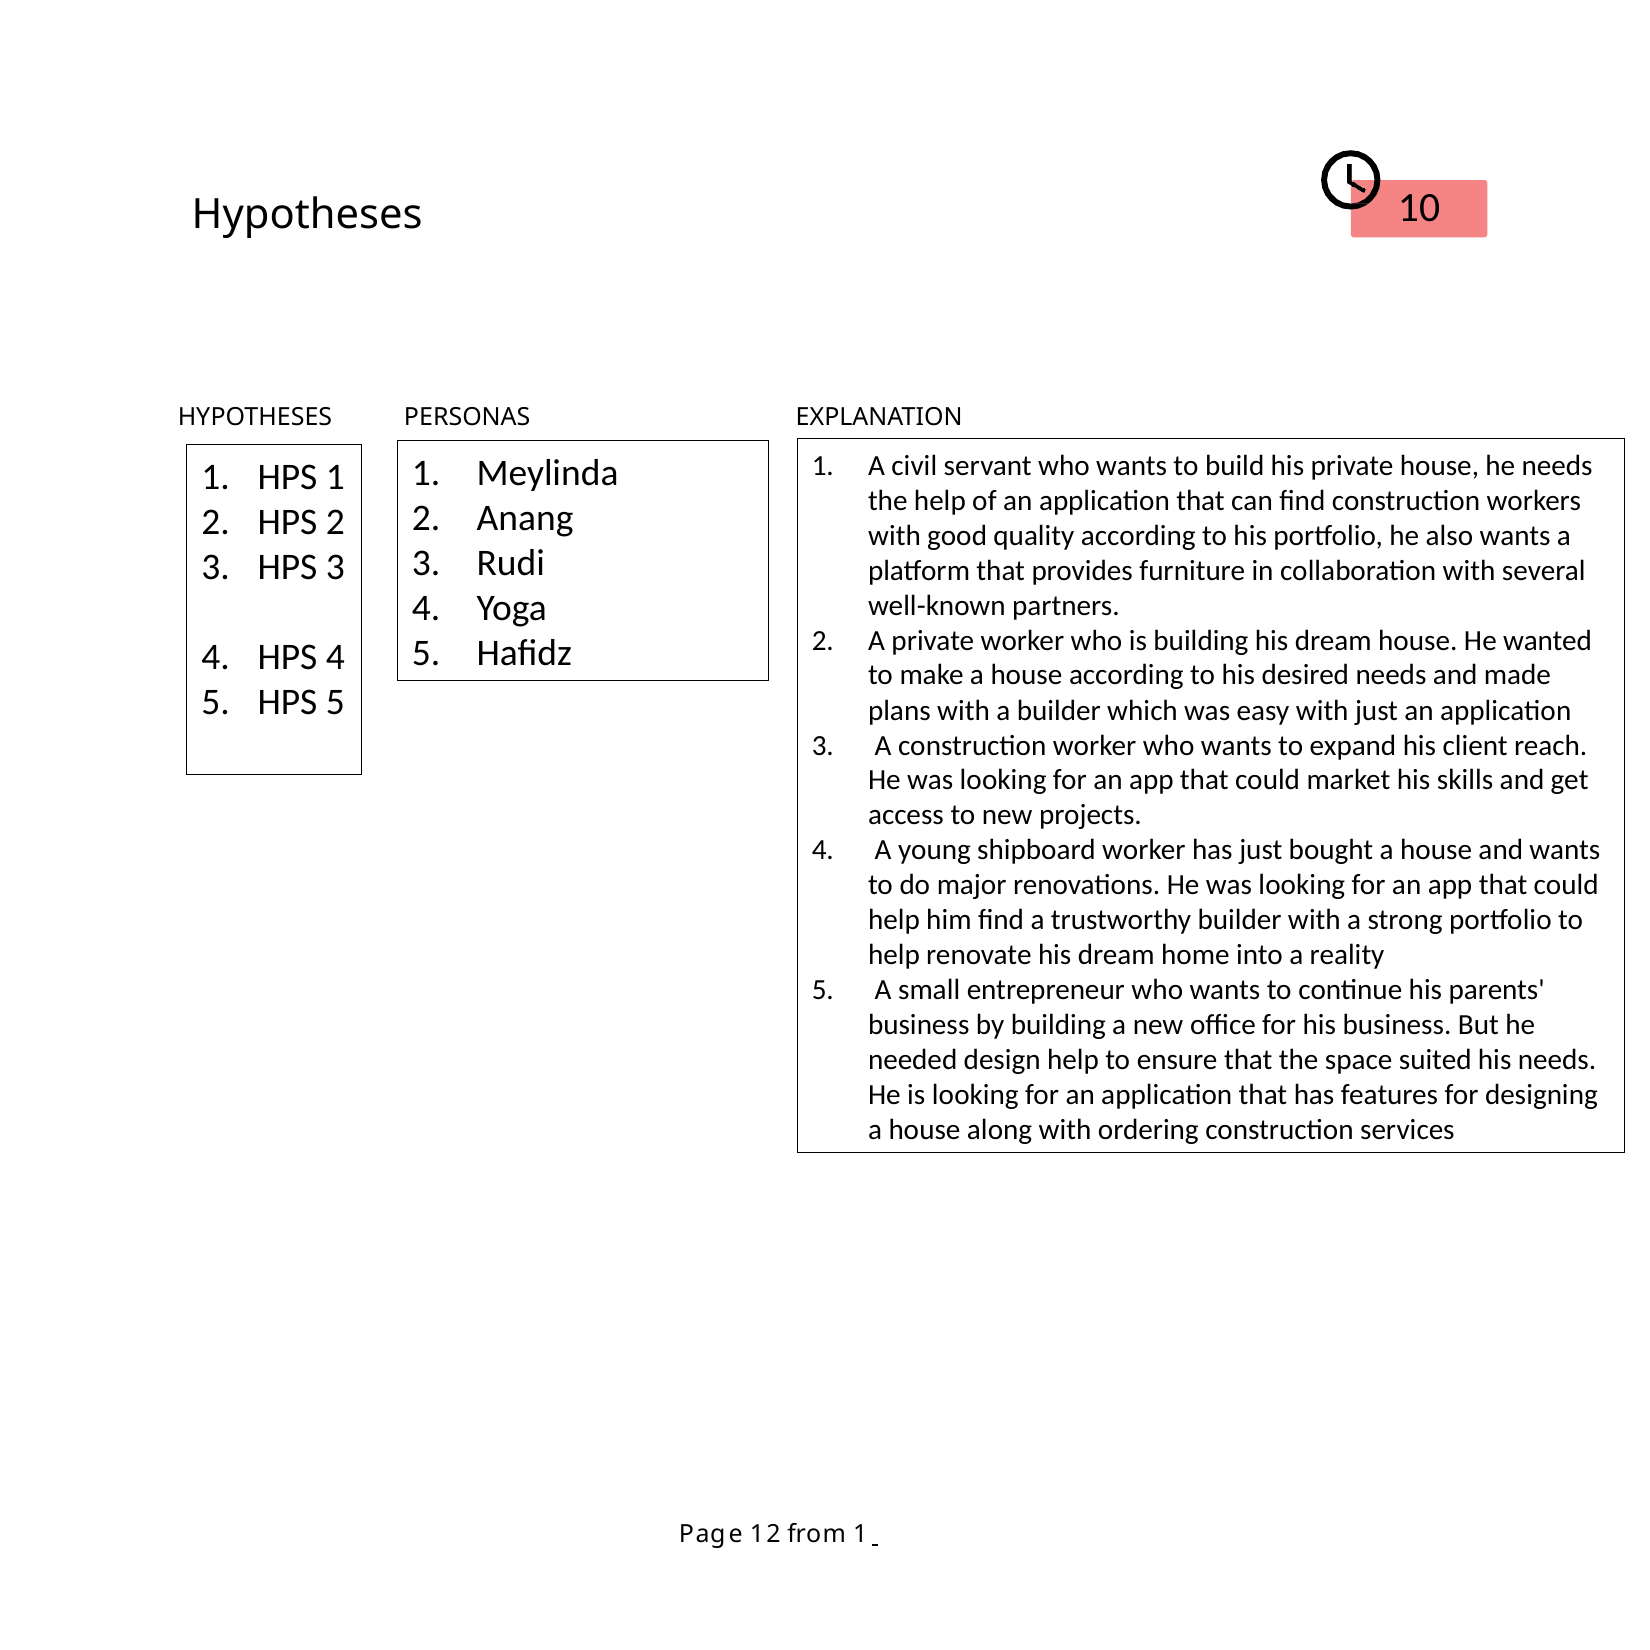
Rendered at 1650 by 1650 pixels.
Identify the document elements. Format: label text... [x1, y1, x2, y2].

text_box A civil servant who wants to build his private house, he needs the help of an application that can find construction workers with good quality according to his portfolio, he also wants a platform that provides furniture in collaboration with several well-known partners. A private worker who is building his dream house. He wanted to make a house according to his desired needs and made plans with a builder which was easy with just an application A construction worker who wants to expand his client reach. He was looking for an app that could market his skills and get access to new projects. A young shipboard worker has just bought a house and wants to do major renovations. He was looking for an app that could help him find a trustworthy builder with a strong portfolio to help renovate his dream home into a reality A small entrepreneur who wants to continue his parents' business by building a new office for his business. But he needed design help to ensure that the space suited his needs. He is looking for an application that has features for designing a house along with ordering construction services [797, 438, 1625, 1153]
text_box HPS 1 HPS 2 HPS 3 HPS 4 HPS 5 [186, 444, 362, 775]
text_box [1320, 149, 1488, 238]
text_box HYPOTHESES PERSONAS [175, 398, 547, 431]
title Hypotheses [189, 184, 1165, 463]
text_box EXPLANATION [793, 398, 983, 431]
slide_number Page 12 from 1 [676, 1522, 889, 1553]
text_box Meylinda Anang Rudi Yoga Hafidz [397, 440, 769, 681]
